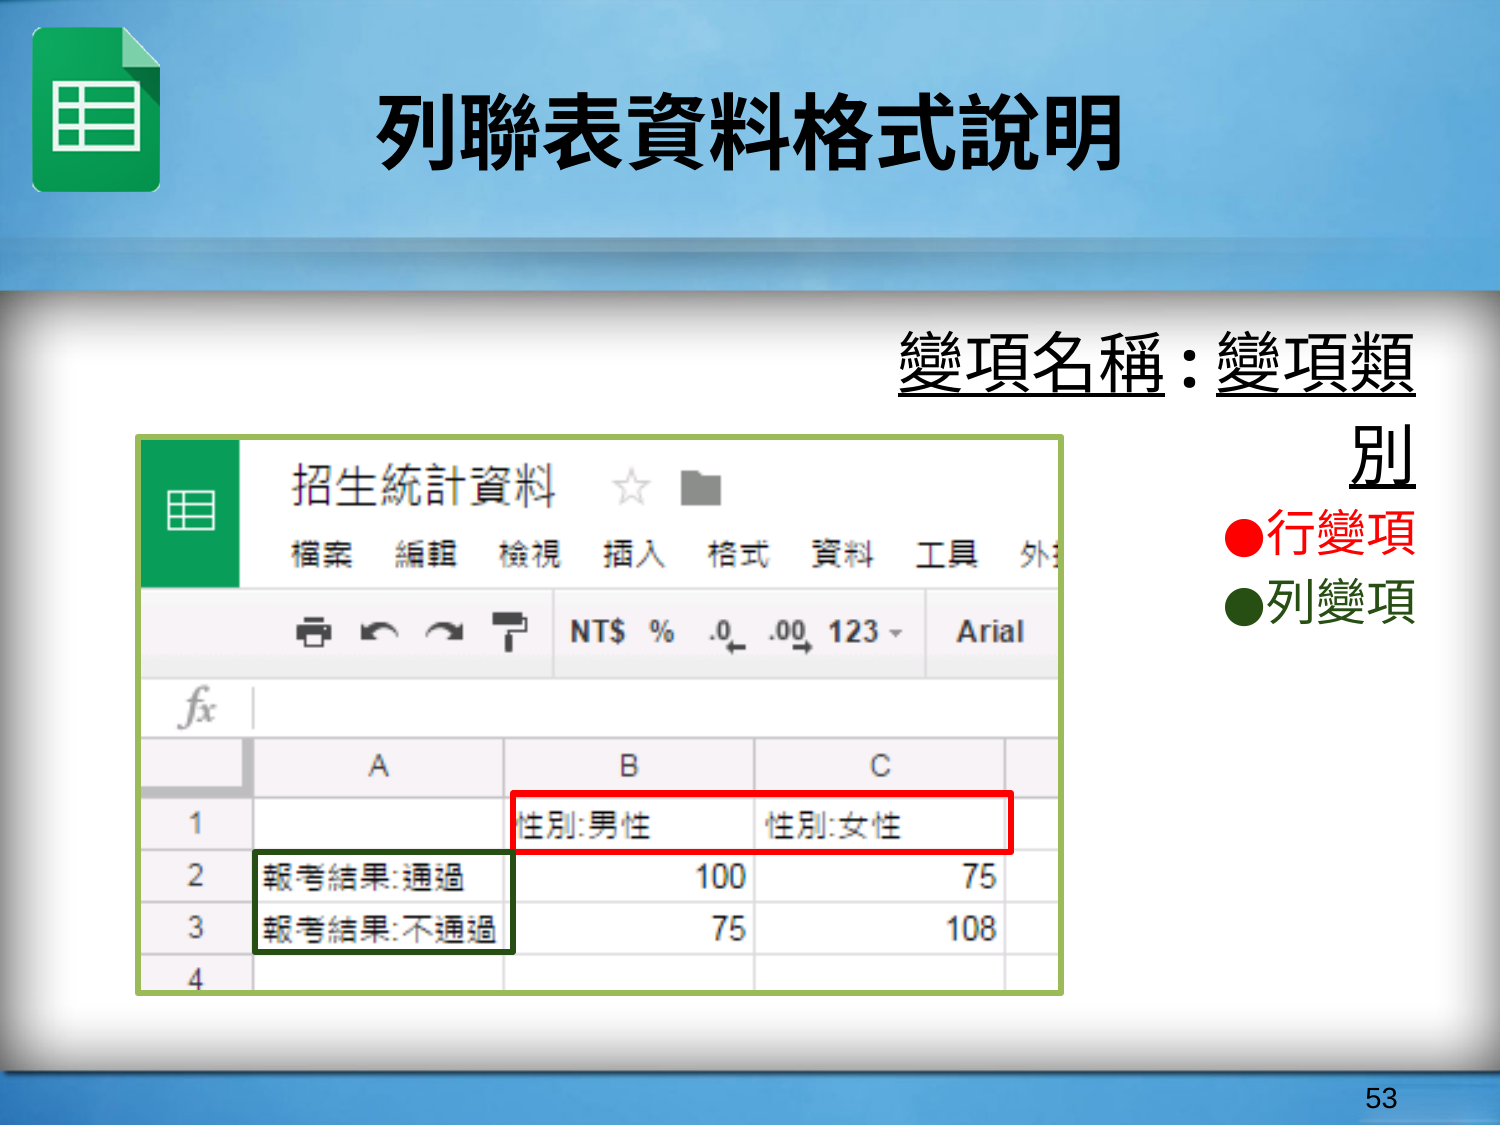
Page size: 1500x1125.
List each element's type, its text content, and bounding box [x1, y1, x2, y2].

title 列聯表資料格式說明 [78, 27, 1422, 232]
slide_number ‹#› [1350, 1074, 1488, 1118]
picture [0, 0, 1500, 1125]
list 變項名稱:變項類別 行變項 列變項 [819, 293, 1432, 1067]
